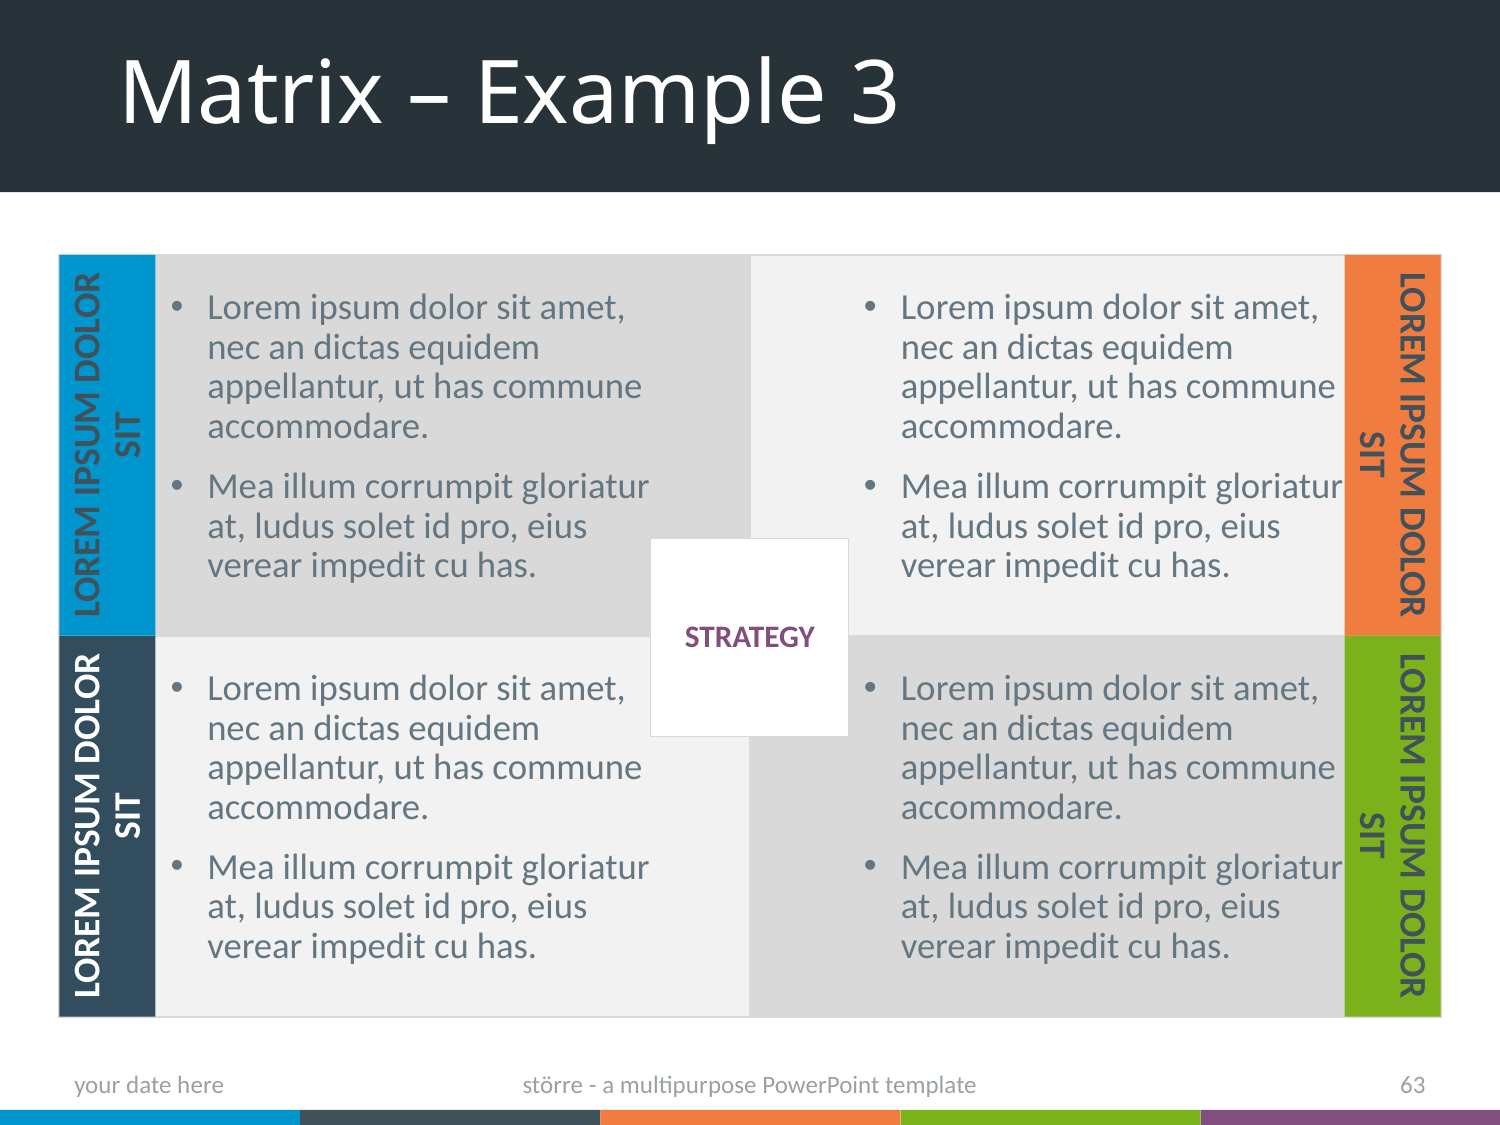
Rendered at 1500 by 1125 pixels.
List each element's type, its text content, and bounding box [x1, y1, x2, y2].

list Lorem Ipsum Dolor sit [1344, 254, 1441, 635]
list Lorem Ipsum Dolor sit [1344, 635, 1441, 1017]
list Lorem ipsum dolor sit amet, nec an dictas equidem appellantur, ut has commune accommodare. Mea illum corrumpit gloriatur at, ludus solet id pro, eius verear impedit cu has. [849, 638, 1345, 1017]
title Matrix – Example 3 [103, 40, 1397, 151]
list Lorem ipsum dolor sit amet, nec an dictas equidem appellantur, ut has commune accommodare. Mea illum corrumpit gloriatur at, ludus solet id pro, eius verear impedit cu has. [155, 257, 651, 636]
list Strategy [650, 538, 849, 737]
slide_number your date here [59, 1060, 397, 1107]
footer större - a multipurpose PowerPoint template [496, 1060, 1004, 1107]
slide_number 63 [1103, 1060, 1441, 1107]
list Lorem ipsum dolor sit amet, nec an dictas equidem appellantur, ut has commune accommodare. Mea illum corrumpit gloriatur at, ludus solet id pro, eius verear impedit cu has. [155, 638, 651, 1017]
list Lorem ipsum dolor sit amet, nec an dictas equidem appellantur, ut has commune accommodare. Mea illum corrumpit gloriatur at, ludus solet id pro, eius verear impedit cu has. [849, 257, 1345, 636]
list Lorem Ipsum Dolor sit [59, 635, 156, 1017]
list Lorem Ipsum Dolor sit [59, 254, 156, 635]
